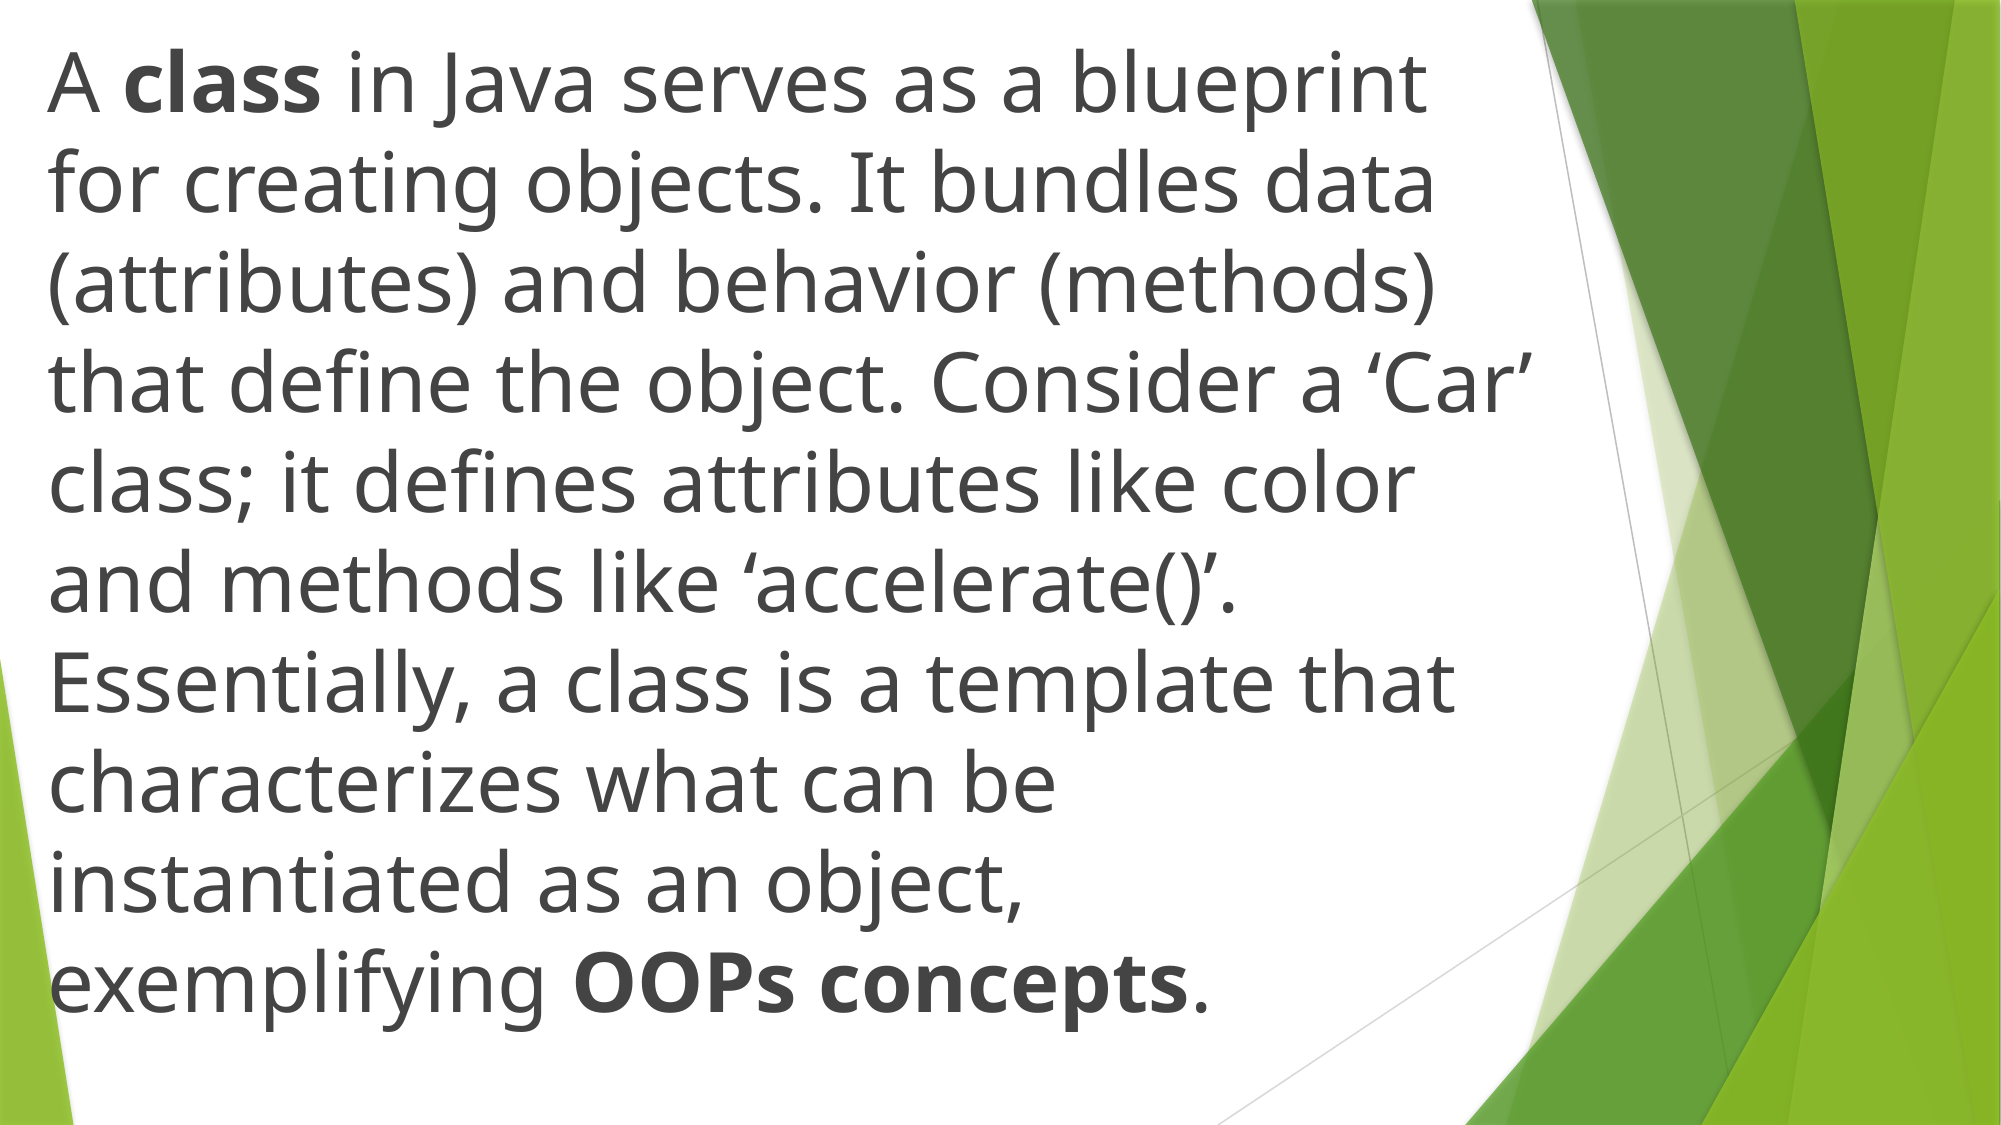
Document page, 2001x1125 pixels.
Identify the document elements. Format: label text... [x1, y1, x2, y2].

text_box A class in Java serves as a blueprint for creating objects. It bundles data (attributes) and behavior (methods) that define the object. Consider a ‘Car’ class; it defines attributes like color and methods like ‘accelerate()’. Essentially, a class is a template that characterizes what can be instantiated as an object, exemplifying OOPs concepts. [32, 21, 1561, 1037]
